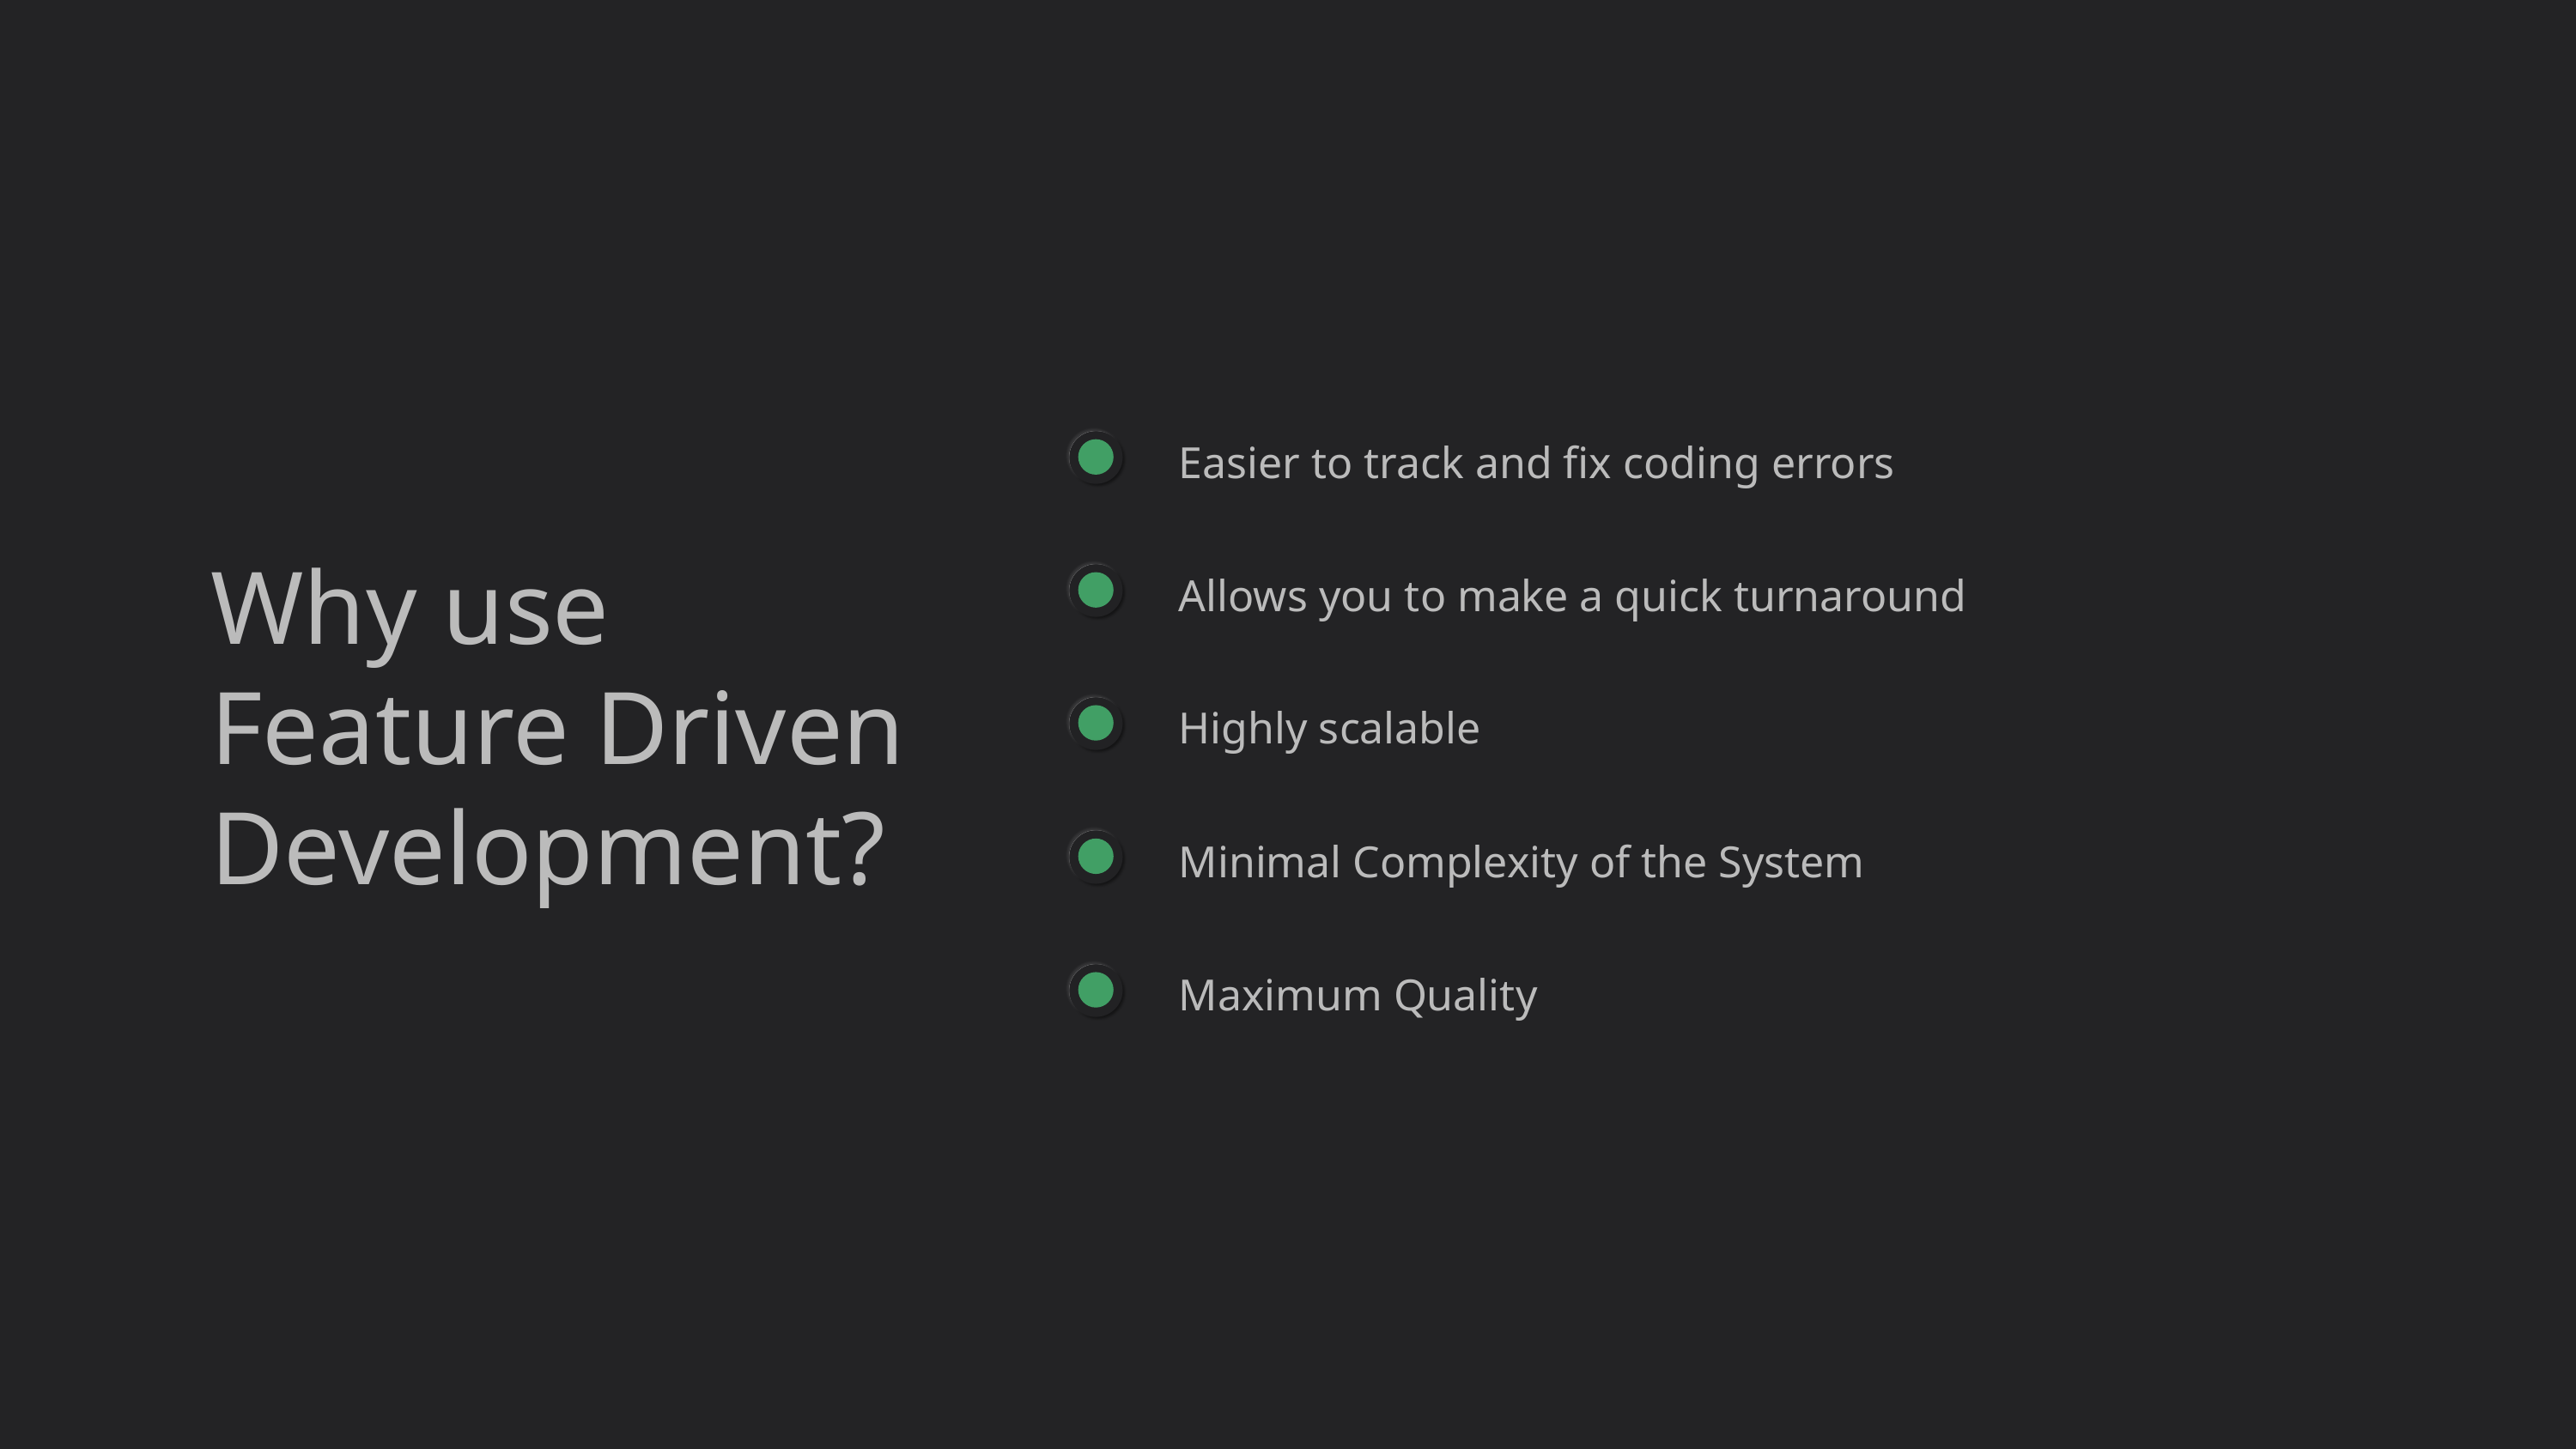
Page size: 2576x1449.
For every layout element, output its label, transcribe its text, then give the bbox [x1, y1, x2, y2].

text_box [1065, 427, 2432, 489]
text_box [1065, 560, 2432, 622]
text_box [1065, 960, 2432, 1022]
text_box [1065, 826, 2432, 888]
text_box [1065, 693, 2432, 755]
text_box Why use Feature Driven Development? [210, 544, 910, 906]
